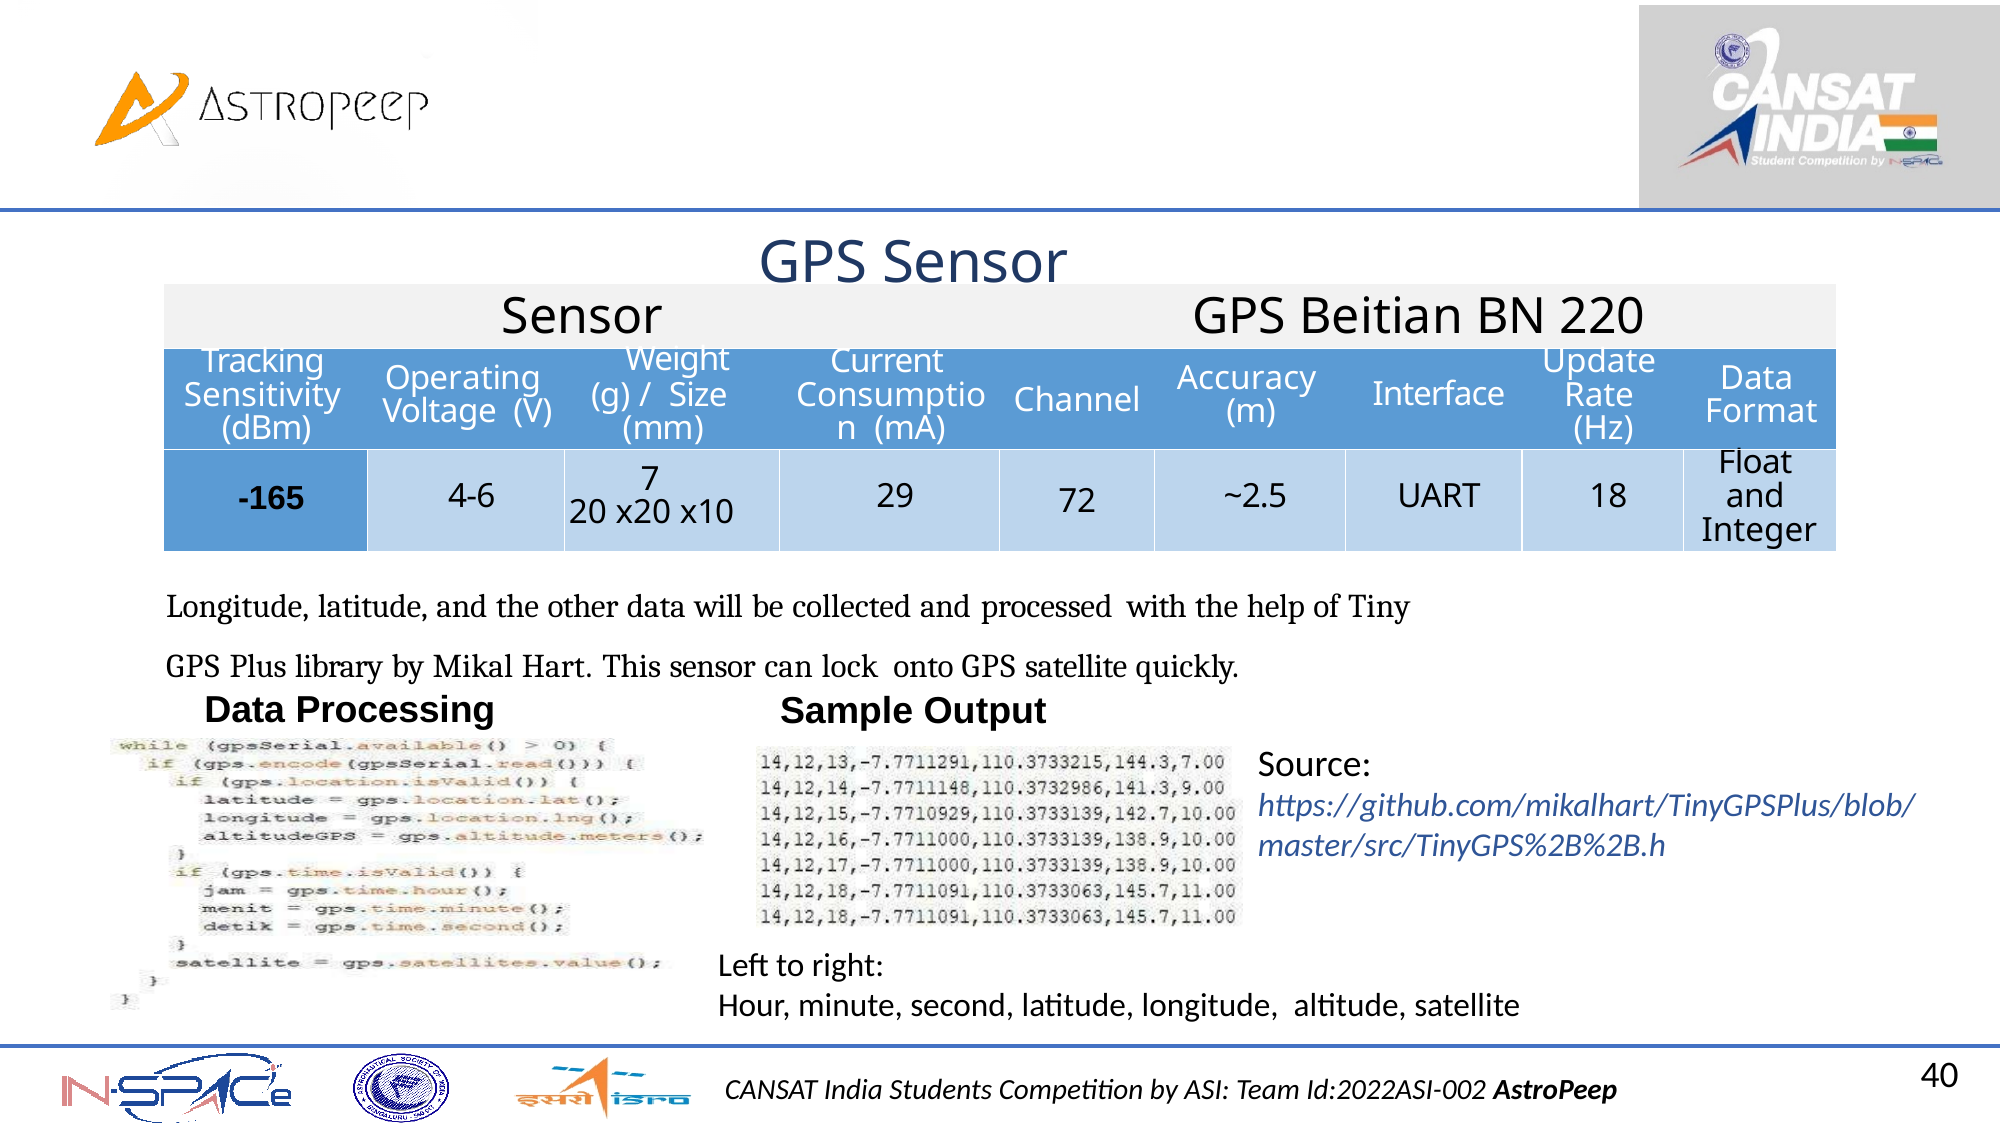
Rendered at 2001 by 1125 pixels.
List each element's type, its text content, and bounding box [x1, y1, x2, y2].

table_cell Update Rate (Hz) [1522, 349, 1684, 449]
table_cell 4-6 [368, 450, 564, 551]
table_cell Operating Voltage (V) [368, 349, 565, 449]
picture [59, 1052, 295, 1125]
table_cell Tracking Sensitivity (dBm) [164, 349, 368, 449]
table_cell 29 [780, 450, 999, 551]
table_cell Data Format [1684, 349, 1836, 449]
text_box GPS Sensor Summary [756, 222, 1243, 284]
picture [756, 746, 1243, 928]
picture [110, 738, 704, 1010]
picture [18, 0, 538, 206]
text_box Sample Output [777, 683, 1047, 746]
table_cell Current Consumption (mA) [780, 349, 1000, 449]
table_header Sensor [164, 284, 1000, 348]
table_cell Interface [1345, 349, 1522, 449]
table_header GPS Beitian BN 220 [1000, 284, 1836, 348]
table_cell 18 [1523, 450, 1683, 551]
table_cell -165 [164, 450, 367, 551]
slide_number 40 [1523, 1042, 1974, 1103]
picture [1639, 5, 2000, 208]
picture [352, 1051, 450, 1124]
table_cell Weight (g) / Size (mm) [565, 349, 780, 449]
text_box Source: https://github.com/mikalhart/TinyGPSPlus/blob/master/src/TinyGPS%2B%2B.h [1243, 731, 2000, 871]
table_cell ~2.5 [1155, 450, 1345, 551]
text_box Left to right: Hour, minute, second, latitude, longitude, altitude, satellite [703, 935, 1564, 1031]
picture [507, 1051, 703, 1124]
table_cell Float and Integer [1684, 450, 1836, 551]
table_cell Channel [1000, 349, 1155, 449]
table_cell 72 [1000, 450, 1154, 551]
table_cell 7 20 x20 x10 [565, 450, 779, 551]
table_cell UART [1346, 450, 1521, 551]
text_box Data Processing [146, 678, 536, 738]
table_cell Accuracy (m) [1155, 349, 1345, 449]
text_box Longitude, latitude, and the other data will be collected and processed with the help of Tiny GPS Plus library by Mikal Hart. This sensor can lock onto GPS satellite quickly. [163, 562, 1448, 685]
